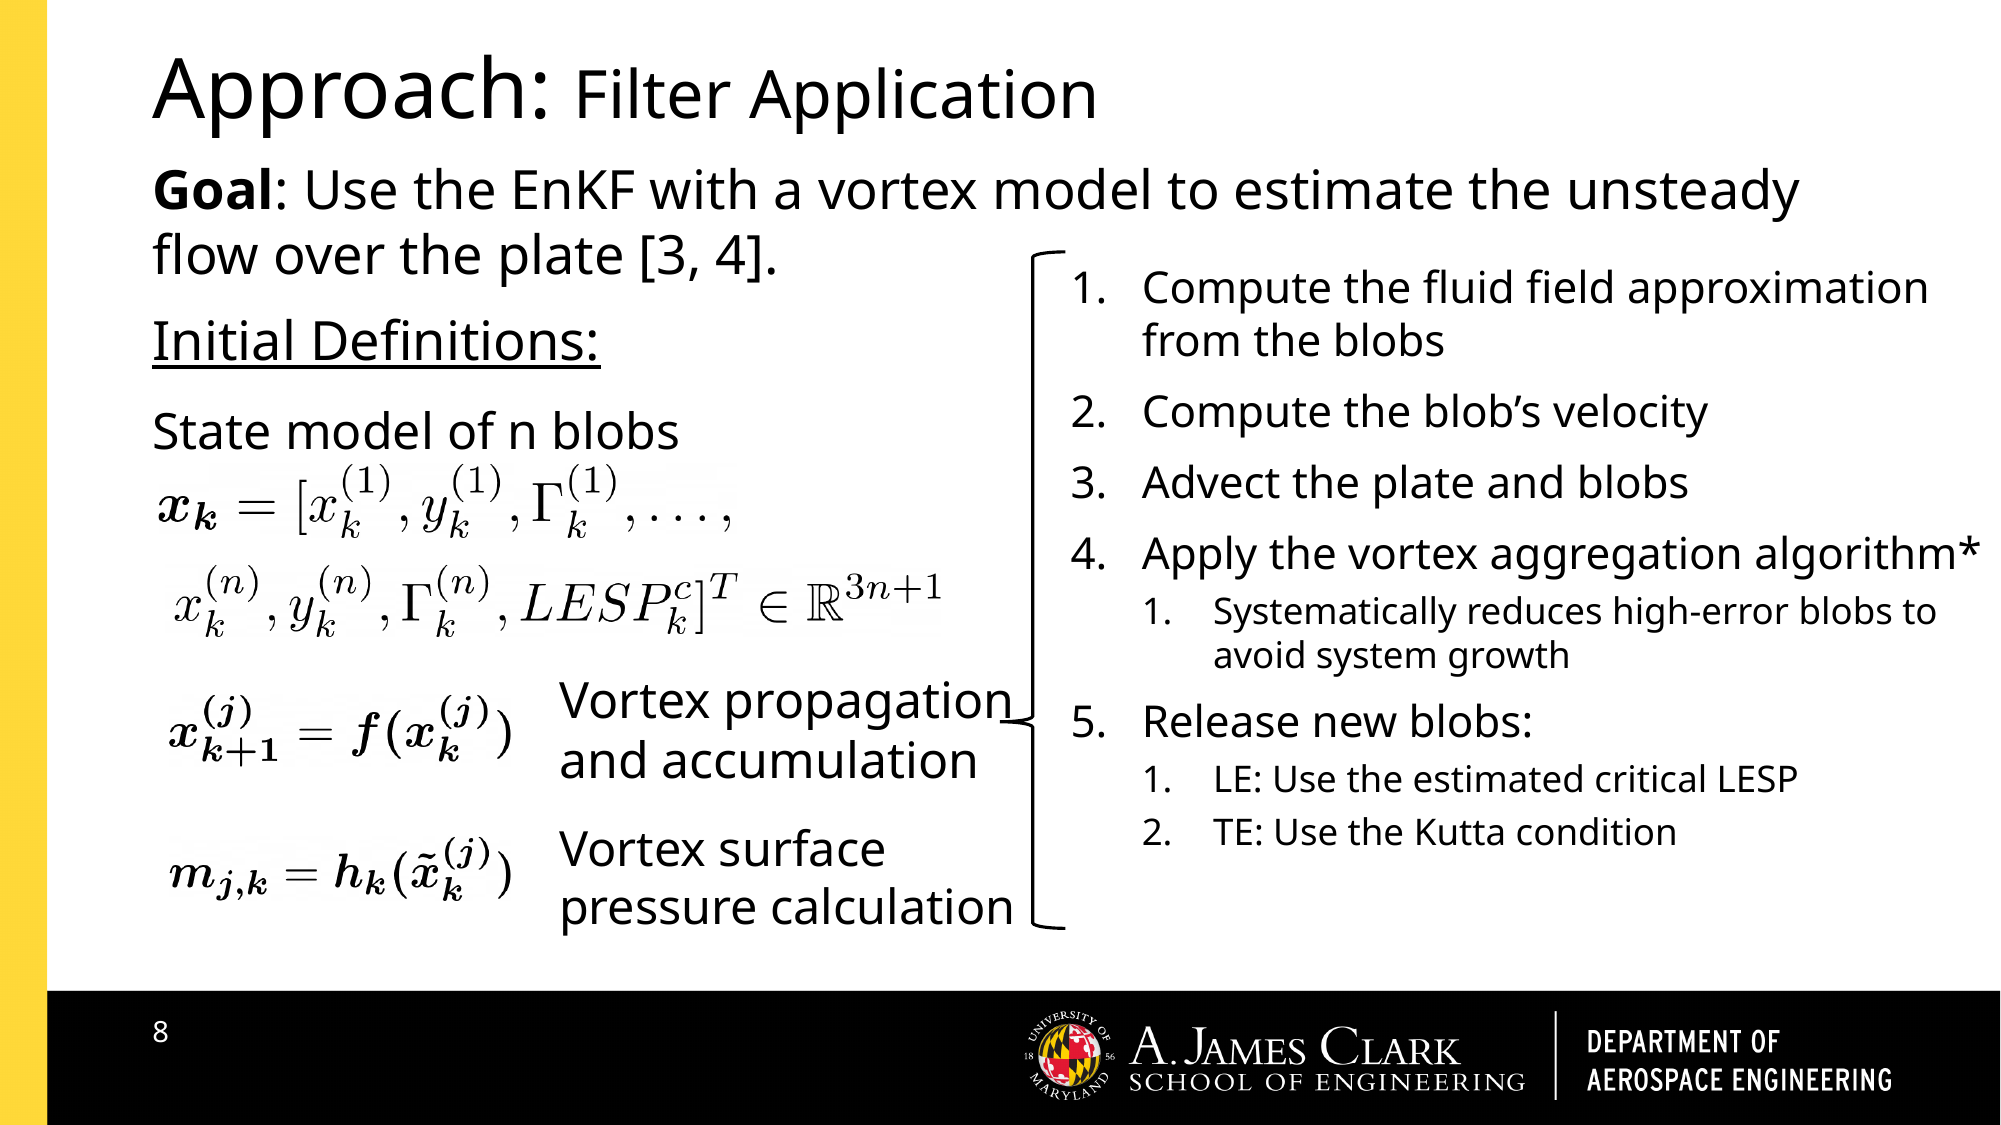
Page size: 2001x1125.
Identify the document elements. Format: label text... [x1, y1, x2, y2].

title Approach: Filter Application [137, 0, 1863, 145]
text_box State model of n blobs [137, 391, 877, 492]
list Initial Definitions: [137, 346, 877, 391]
text_box Vortex surface pressure calculation [544, 810, 1037, 960]
text_box Goal: Use the EnKF with a vortex model to estimate the unsteady flow over the plate [3, 4]. [137, 147, 1900, 346]
footer 8 [137, 1002, 985, 1063]
text_box Vortex propagation and accumulation [544, 660, 1032, 810]
text_box [999, 346, 1066, 929]
picture [0, 0, 2001, 1125]
